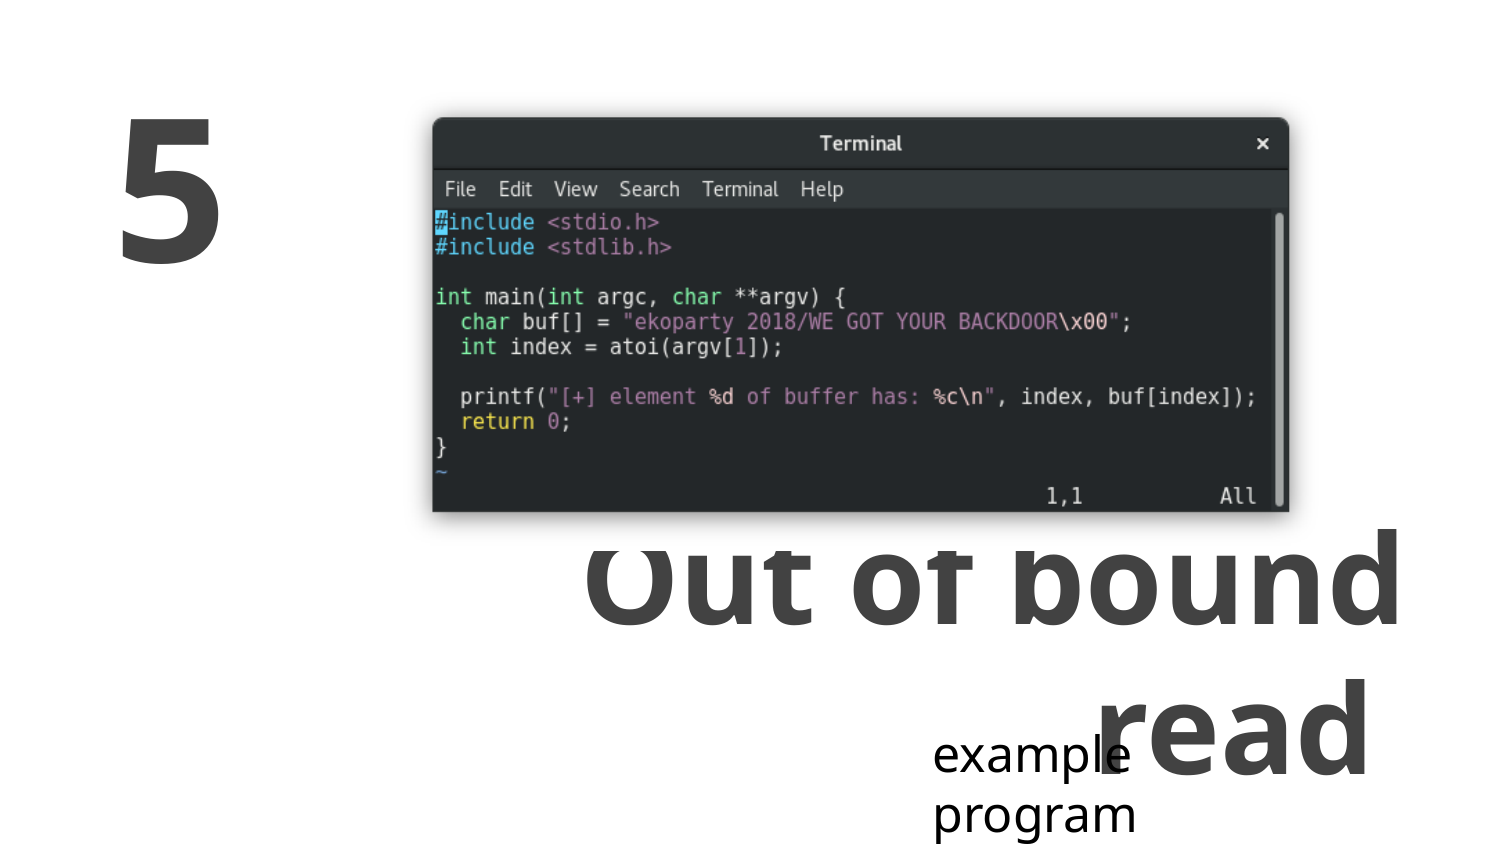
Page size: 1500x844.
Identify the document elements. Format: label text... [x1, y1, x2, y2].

text_box example program [917, 707, 1259, 805]
picture [397, 87, 1325, 552]
text_box 5 [0, 0, 341, 365]
text_box Out of bound read [317, 524, 1423, 776]
